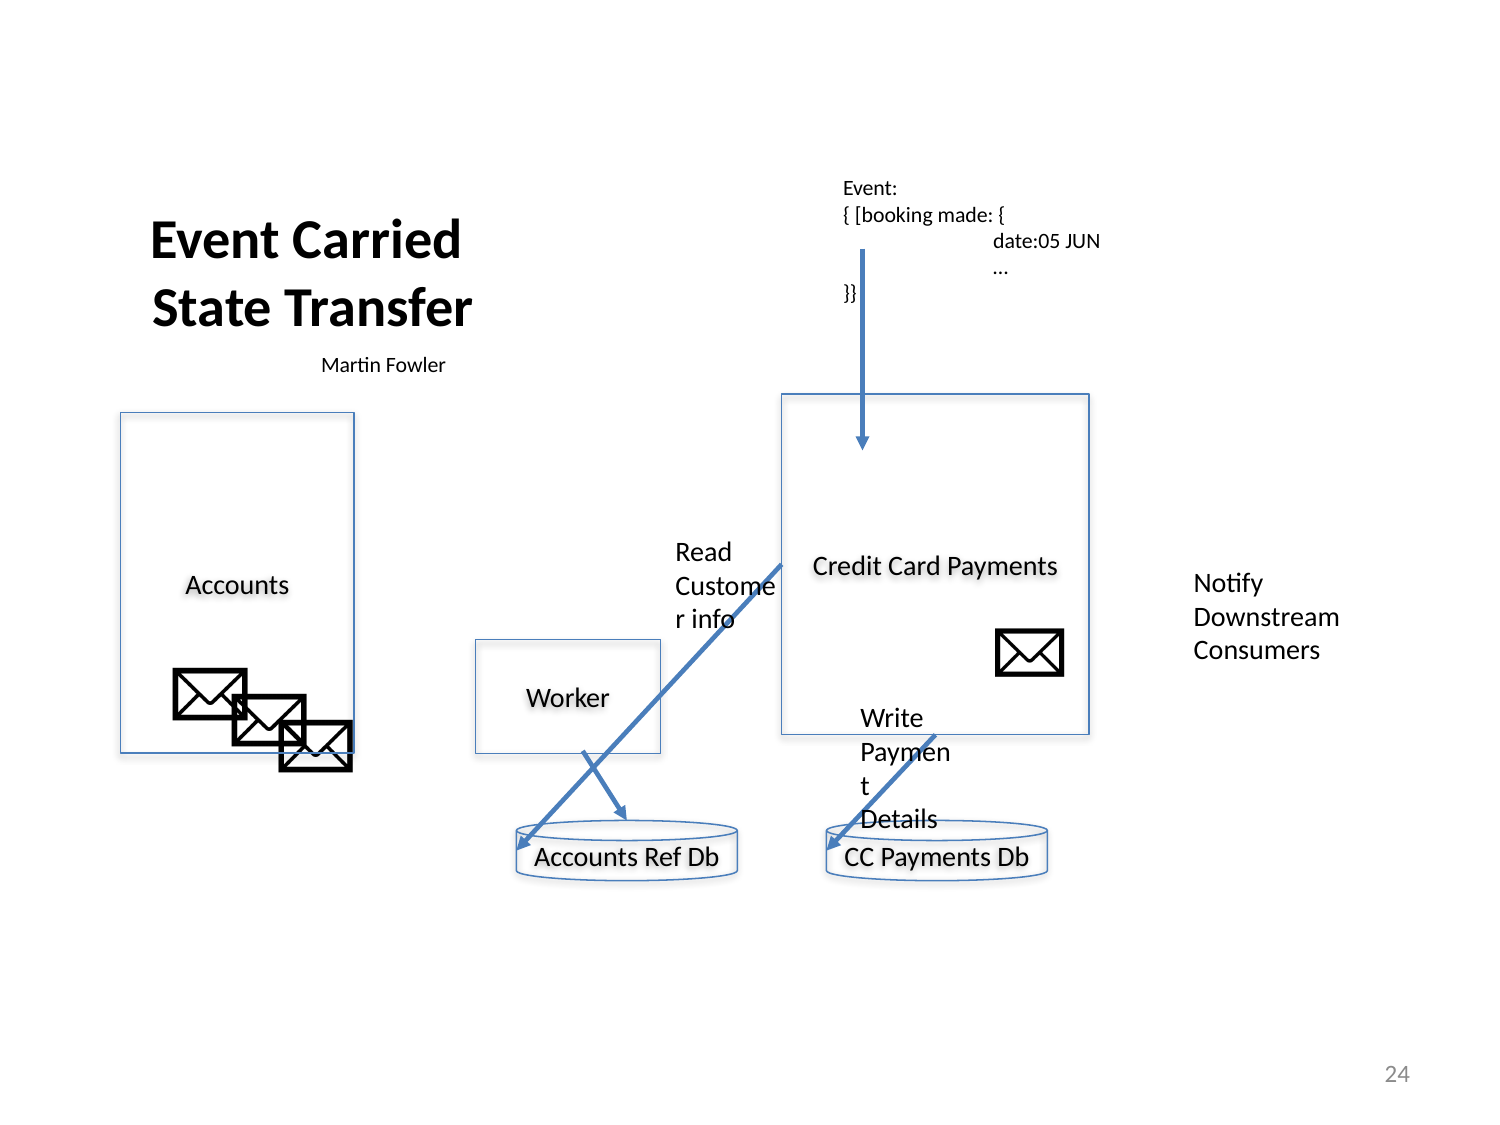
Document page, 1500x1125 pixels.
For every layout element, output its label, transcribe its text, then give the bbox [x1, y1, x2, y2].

slide_number 24 [1074, 1042, 1425, 1103]
picture [165, 649, 361, 791]
text_box CC Payments Db [825, 820, 1049, 882]
text_box Credit Card Payments [781, 393, 1090, 735]
picture [987, 611, 1071, 695]
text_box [582, 750, 628, 841]
text_box Worker [475, 639, 621, 754]
text_box Event Carried State Transfer [106, 195, 520, 346]
text_box Read Customer info [660, 526, 796, 642]
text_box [626, 564, 782, 821]
text_box Accounts [120, 412, 355, 754]
text_box Write Payment Details [845, 692, 971, 842]
text_box [932, 739, 940, 824]
text_box Martin Fowler [263, 342, 461, 384]
text_box Accounts Ref Db [515, 820, 739, 882]
text_box Event: { [booking made: { date:05 JUN … }} [828, 166, 1331, 313]
text_box Notify Downstream Consumers [1178, 556, 1362, 673]
